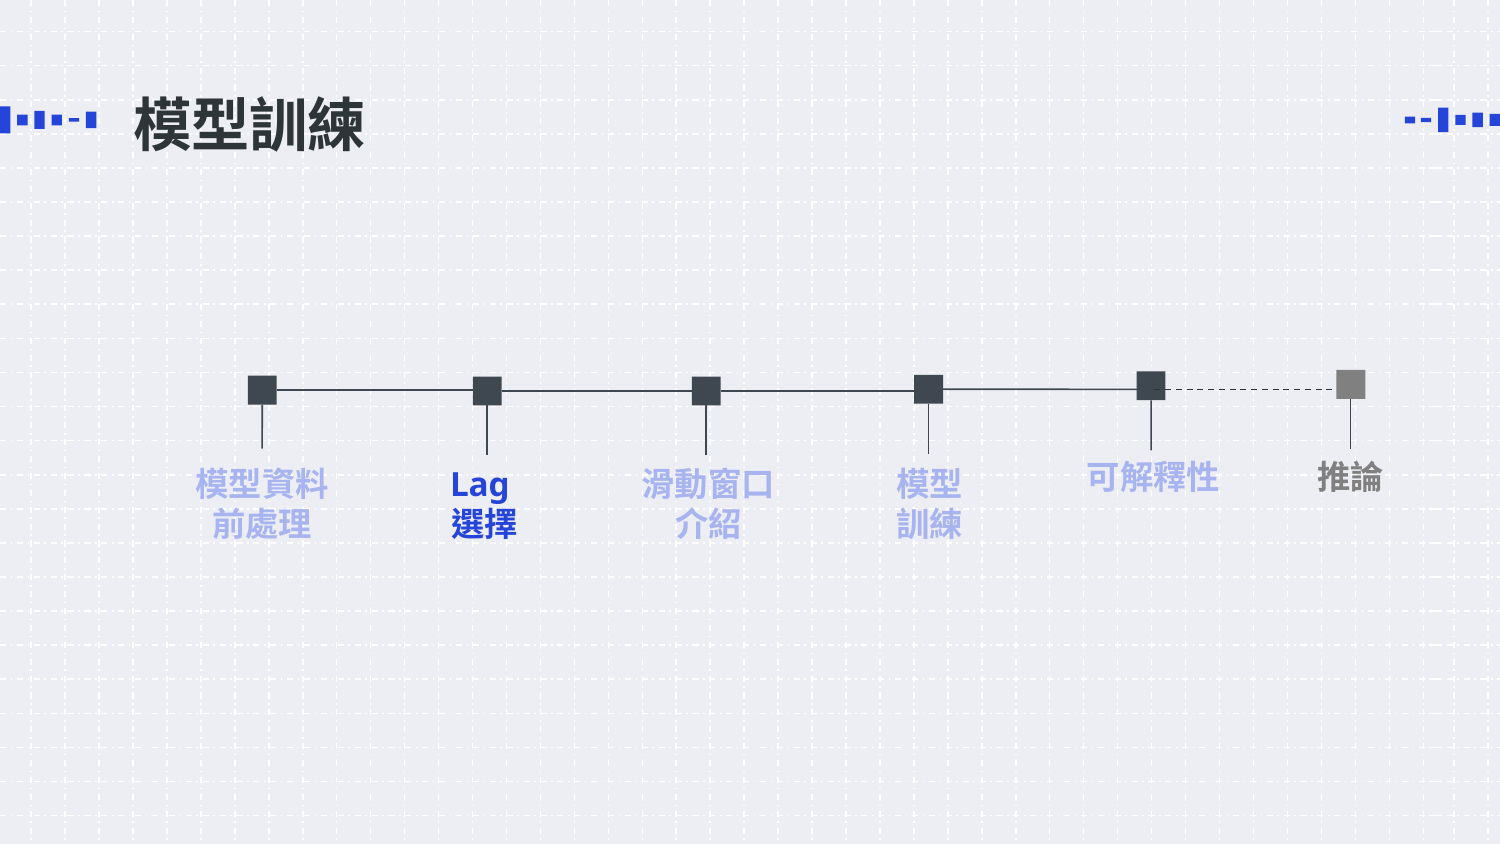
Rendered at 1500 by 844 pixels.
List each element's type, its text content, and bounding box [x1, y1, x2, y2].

text_box 可解釋性 [1069, 448, 1238, 504]
text_box 推論 [1266, 448, 1435, 504]
title 模型訓練 [118, 72, 1382, 167]
text_box [1136, 391, 1166, 395]
text_box [1356, 394, 1366, 399]
text_box 模型資料 前處理 [113, 448, 335, 596]
text_box [691, 376, 721, 406]
text_box [472, 376, 502, 406]
text_box 滑動窗口 介紹 [559, 448, 781, 596]
text_box [247, 375, 277, 405]
text_box [914, 374, 944, 404]
text_box [1336, 369, 1366, 388]
text_box [1136, 371, 1166, 388]
text_box 模型 訓練 [781, 448, 1079, 596]
text_box Lag 選擇 [335, 448, 559, 596]
